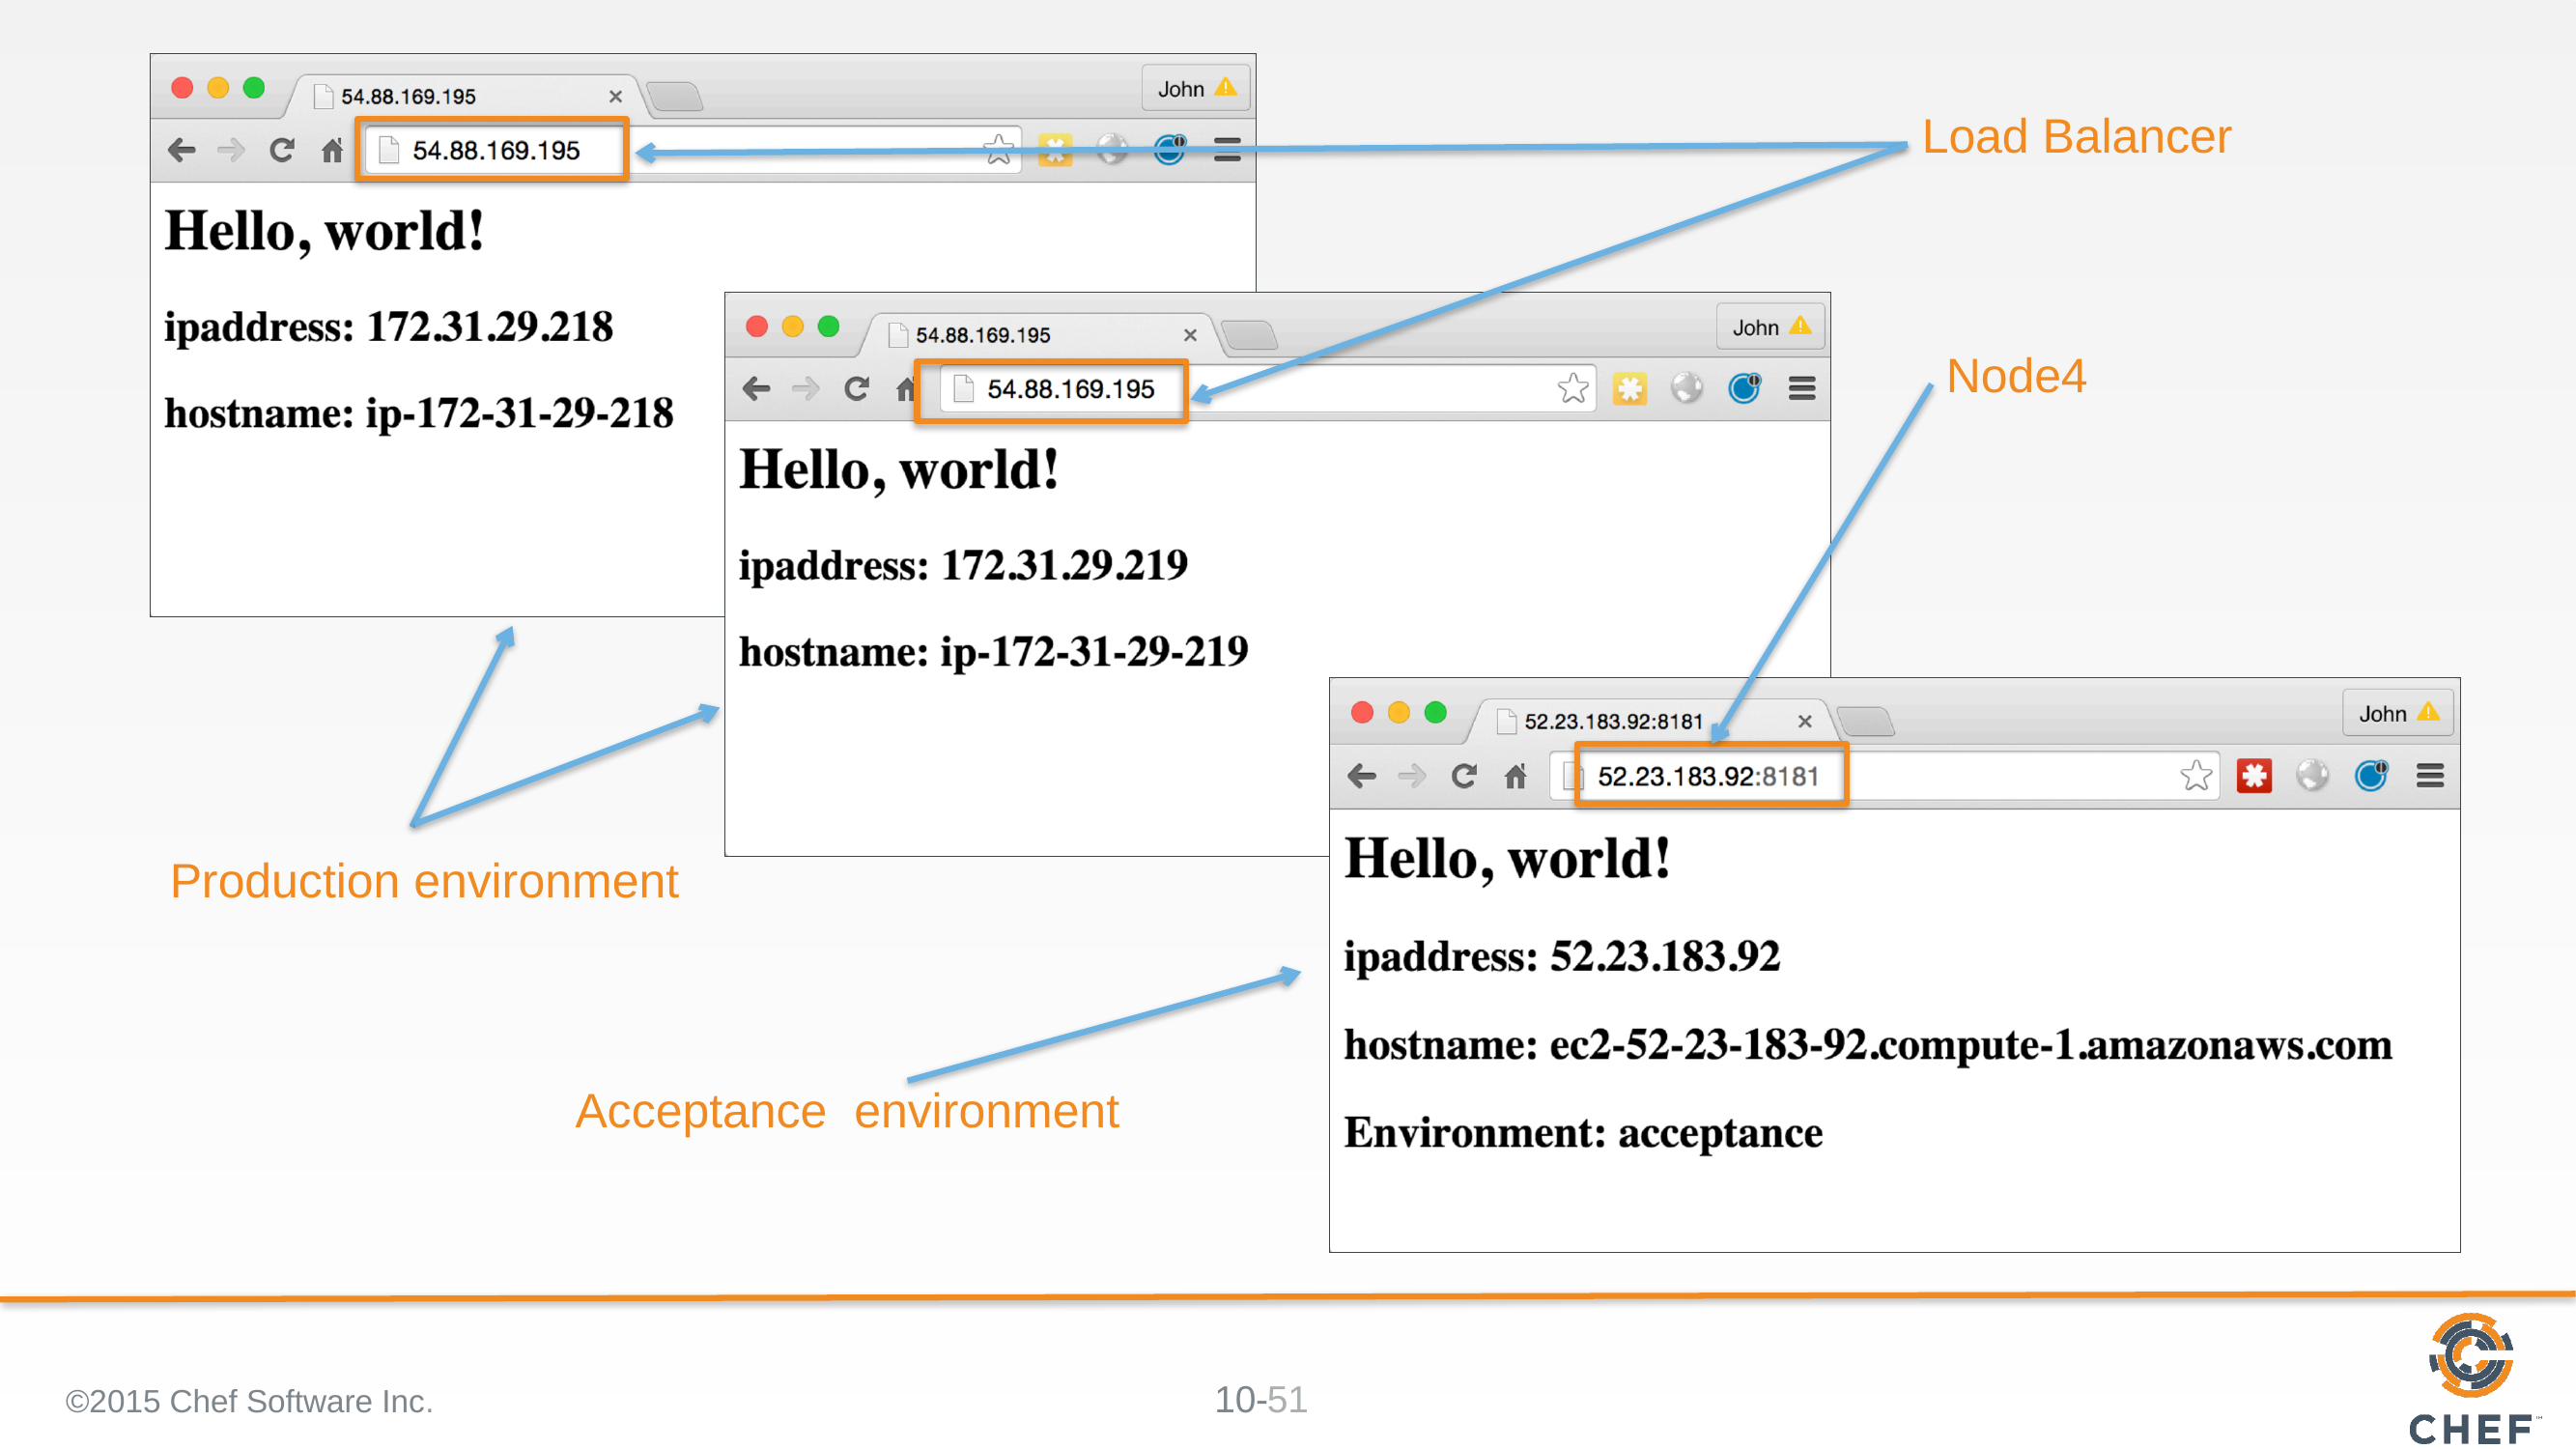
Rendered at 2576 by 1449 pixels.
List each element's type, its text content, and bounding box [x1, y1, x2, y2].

picture [2399, 1297, 2550, 1449]
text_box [414, 707, 721, 825]
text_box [1712, 384, 1933, 745]
text_box Production environment [155, 835, 635, 943]
picture [1158, 154, 1181, 162]
picture [149, 53, 2461, 1253]
footer ©2015 Chef Software Inc. [51, 1359, 952, 1440]
slide_number 51 [998, 1359, 1578, 1437]
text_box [635, 144, 1189, 154]
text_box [411, 625, 513, 708]
text_box Acceptance environment [560, 1065, 1040, 1173]
text_box Node4 [1931, 329, 2411, 439]
text_box Load Balancer [1907, 90, 2387, 199]
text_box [1190, 144, 1909, 400]
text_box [907, 971, 1302, 1082]
